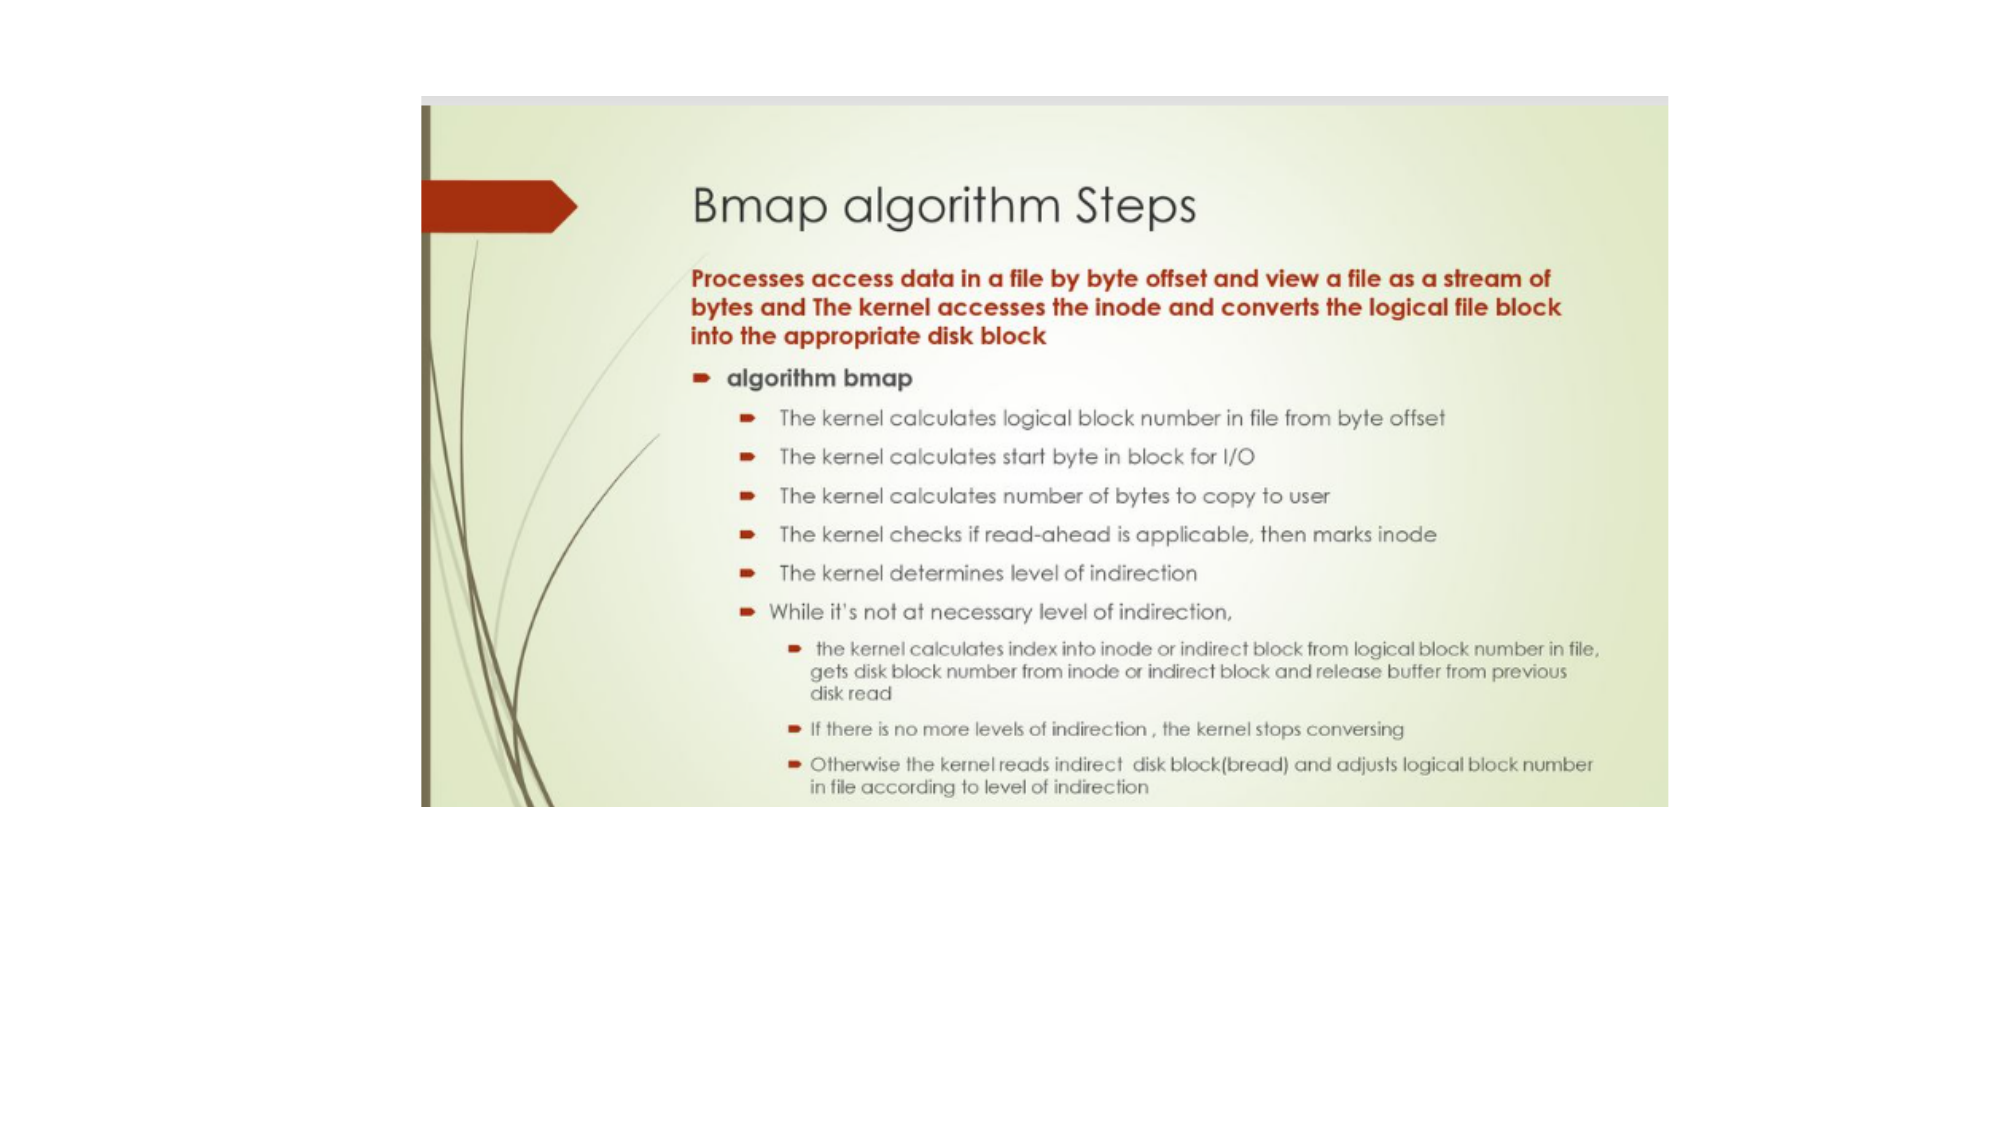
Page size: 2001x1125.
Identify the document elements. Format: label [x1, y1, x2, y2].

picture [421, 95, 1669, 808]
